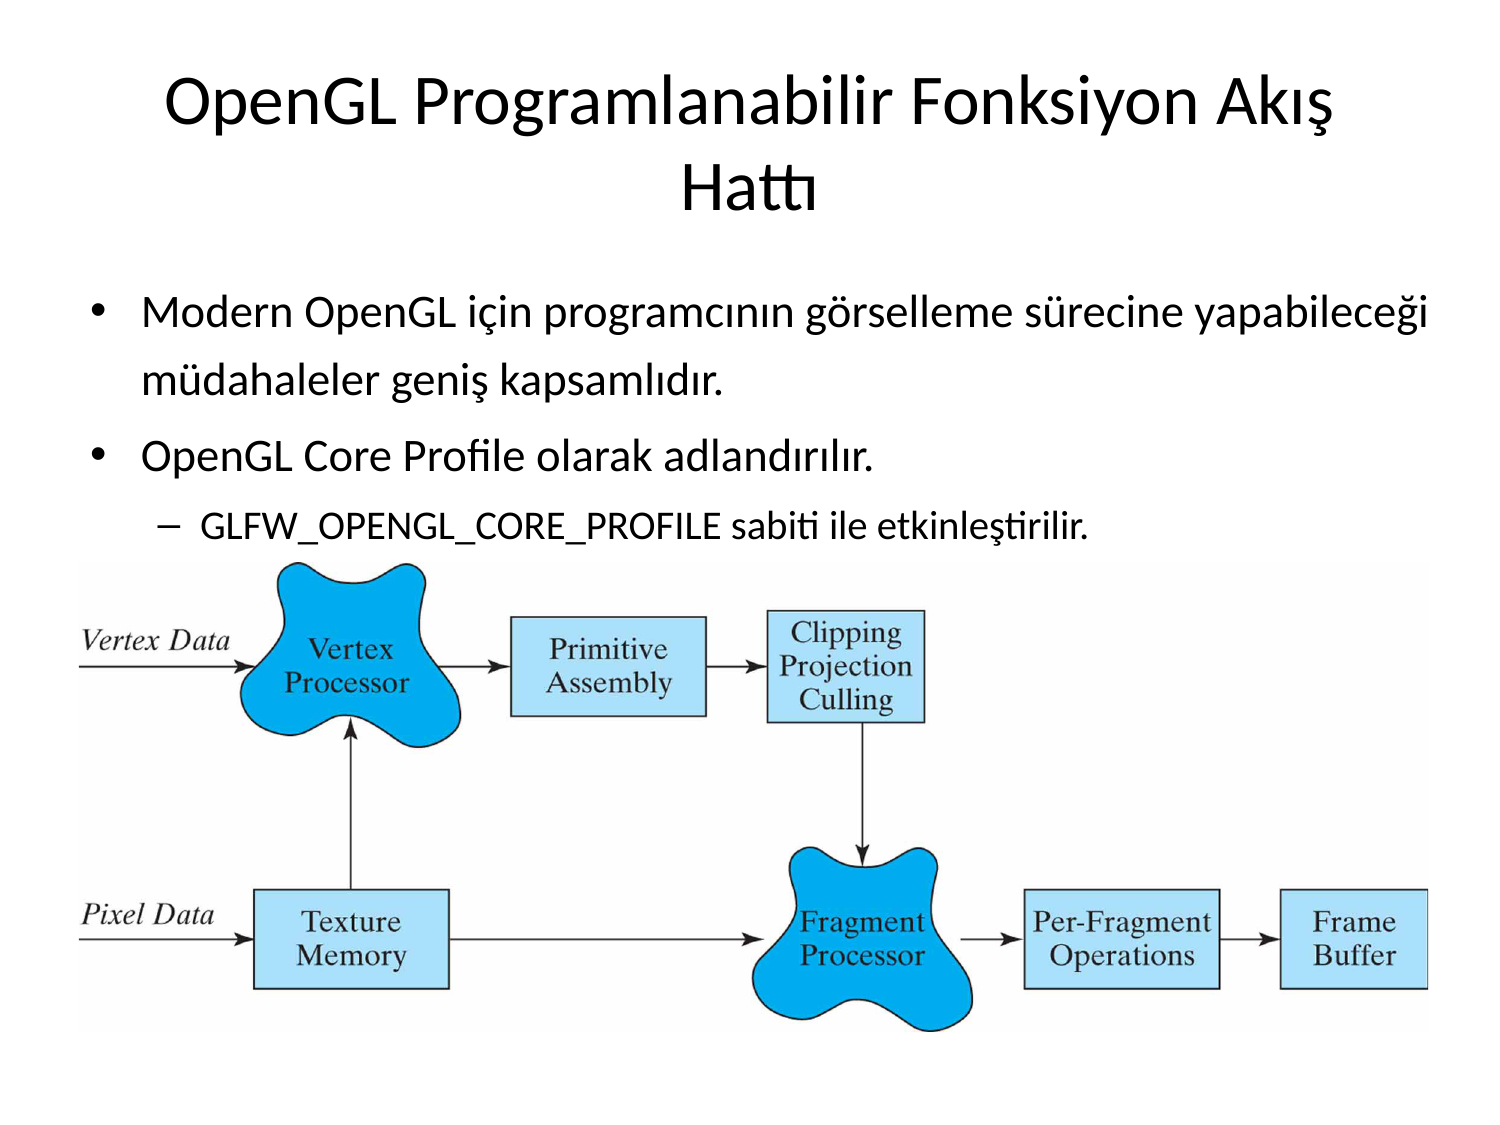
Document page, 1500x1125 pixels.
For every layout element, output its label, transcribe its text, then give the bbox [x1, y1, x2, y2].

title OpenGL Programlanabilir Fonksiyon Akış Hattı [75, 45, 1425, 233]
list Modern OpenGL için programcının görselleme sürecine yapabileceği müdahaleler geniş kapsamlıdır. OpenGL Core Profile olarak adlandırılır. GLFW_OPENGL_CORE_PROFILE sabiti ile etkinleştirilir. [75, 262, 1447, 563]
picture [78, 562, 1429, 1047]
